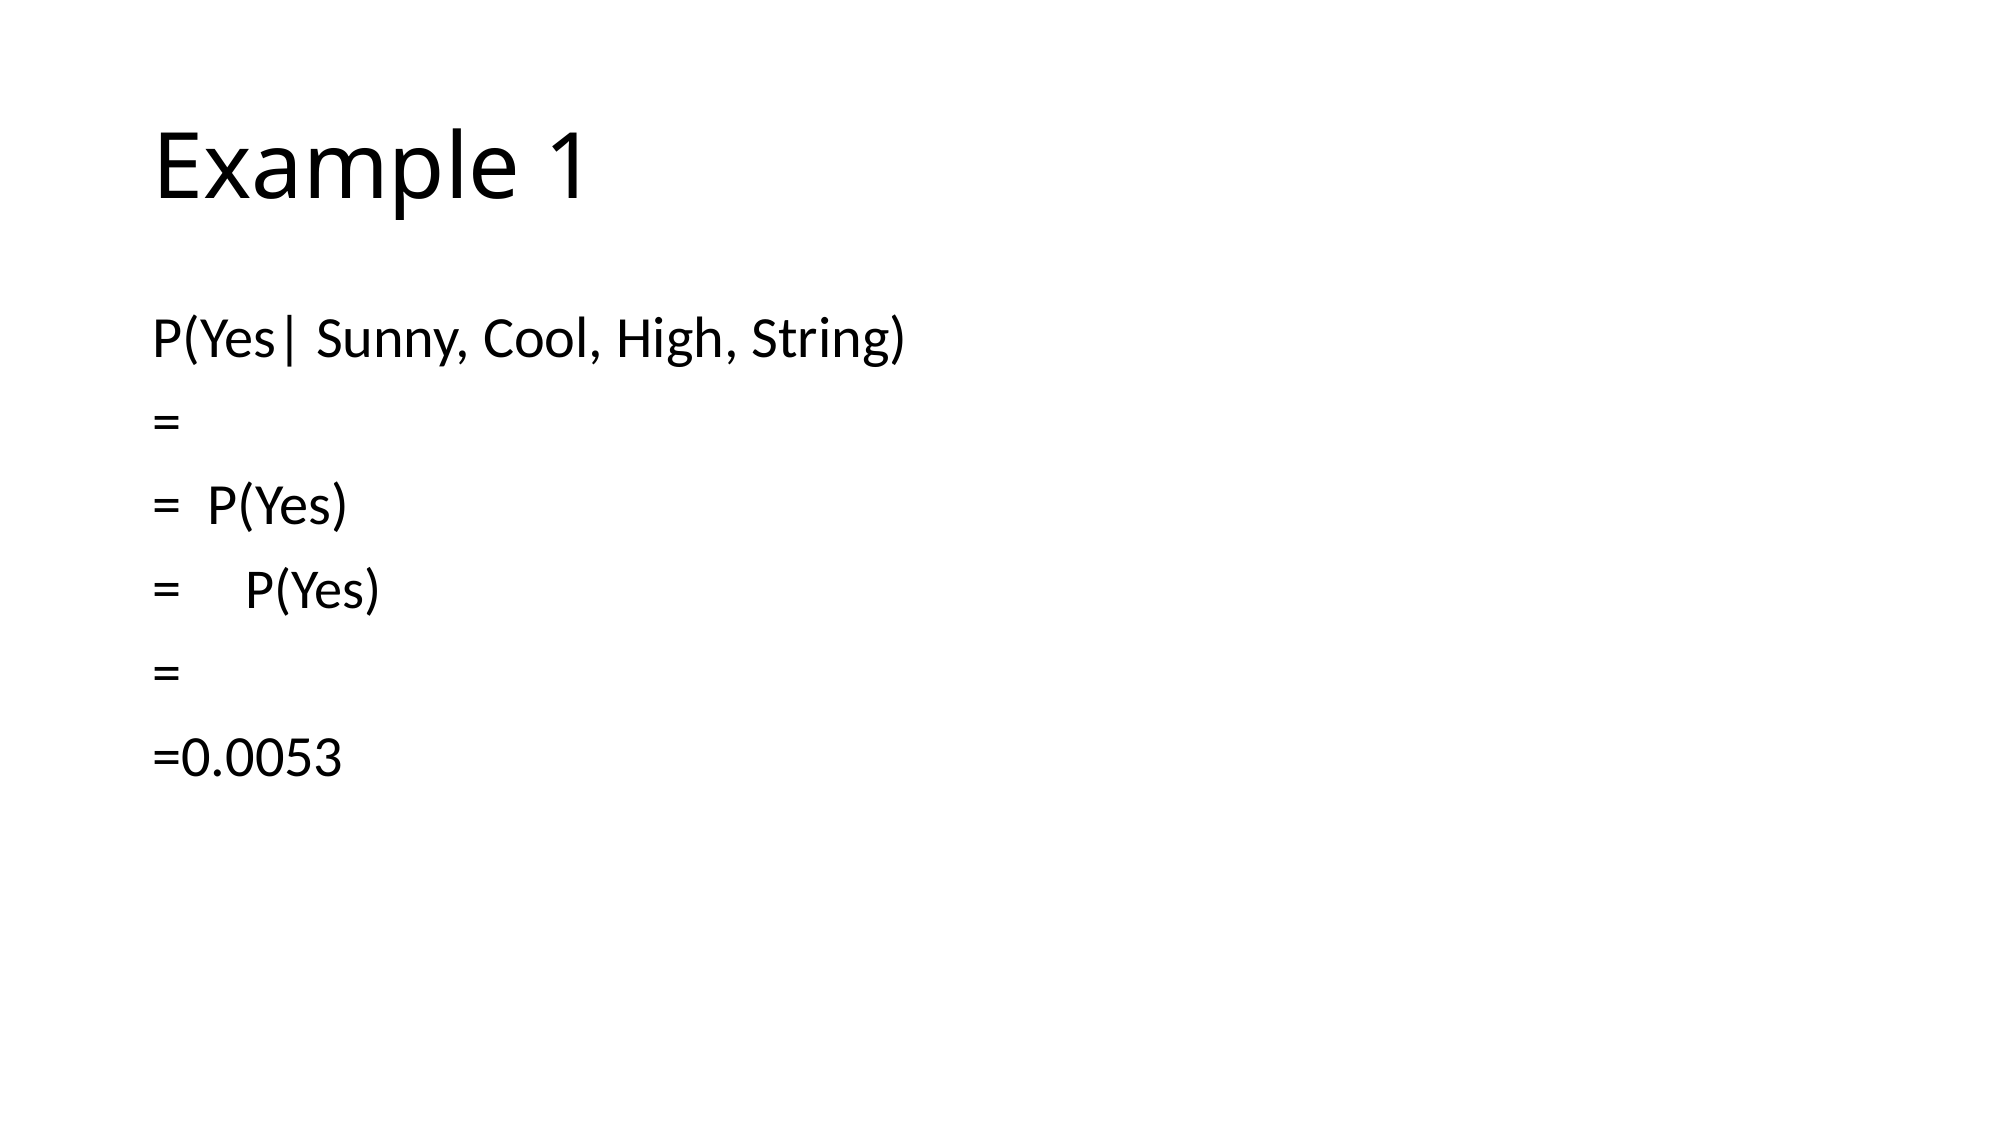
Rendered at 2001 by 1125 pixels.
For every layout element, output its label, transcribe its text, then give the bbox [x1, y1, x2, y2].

title Example 1 [137, 59, 1863, 278]
